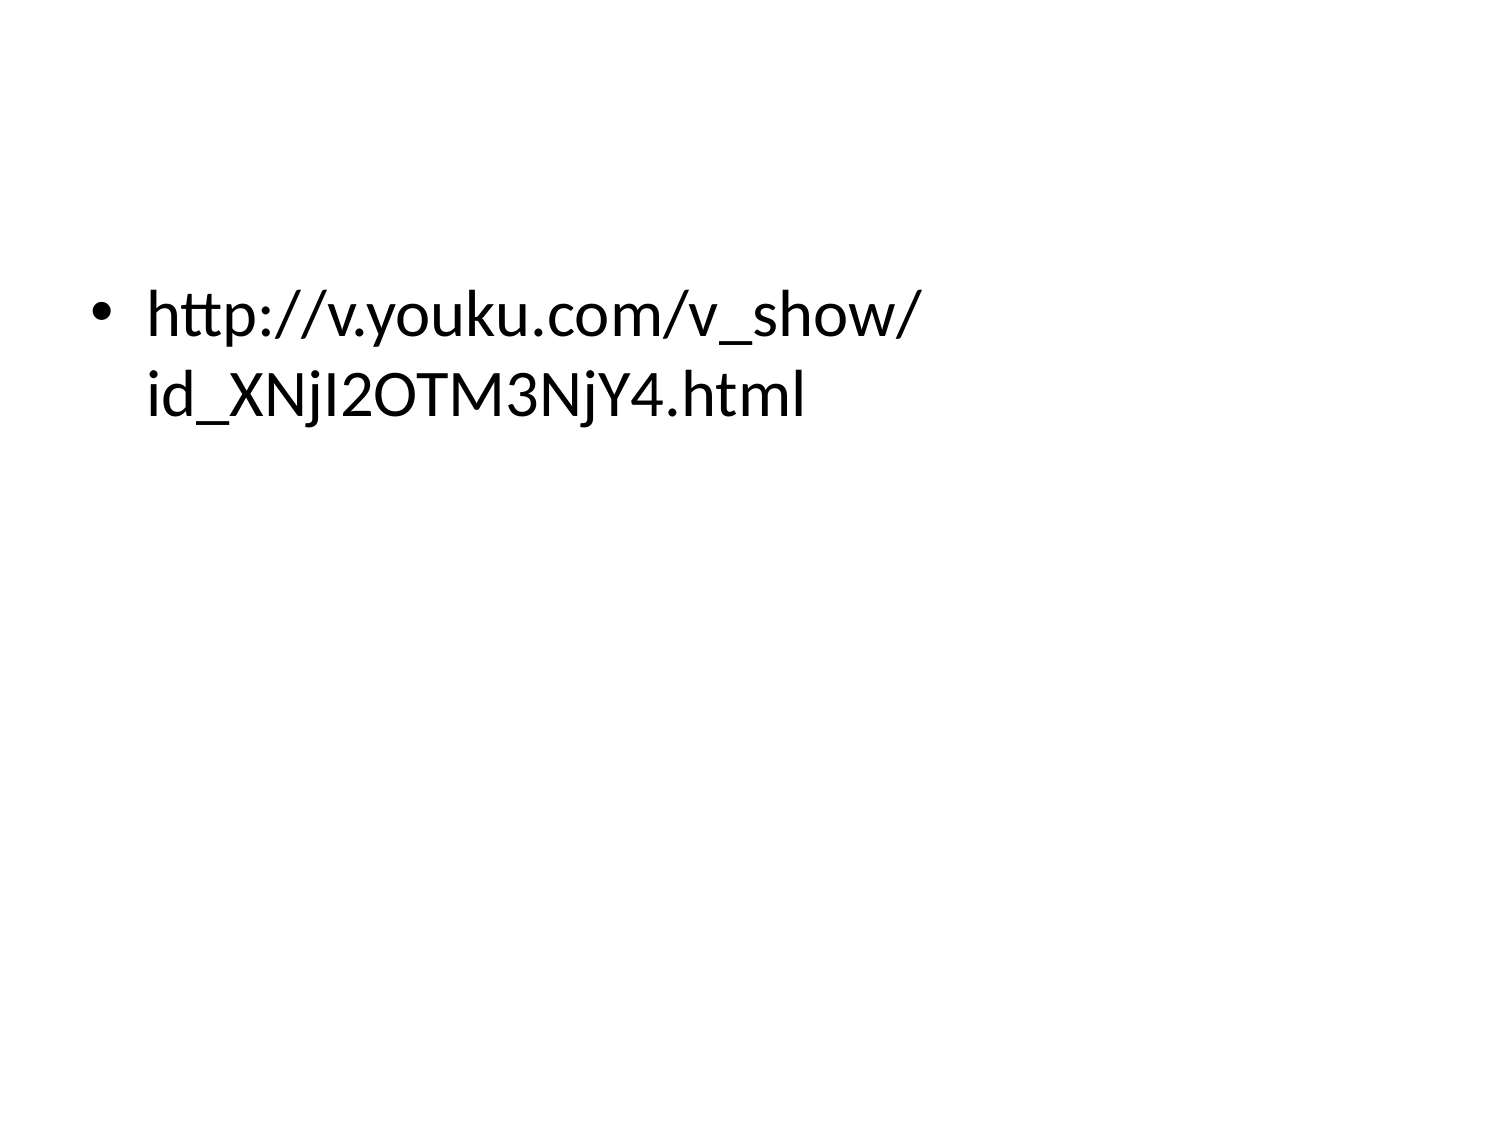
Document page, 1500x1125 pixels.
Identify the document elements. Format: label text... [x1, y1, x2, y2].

list http://v.youku.com/v_show/id_XNjI2OTM3NjY4.html [75, 262, 1425, 1005]
